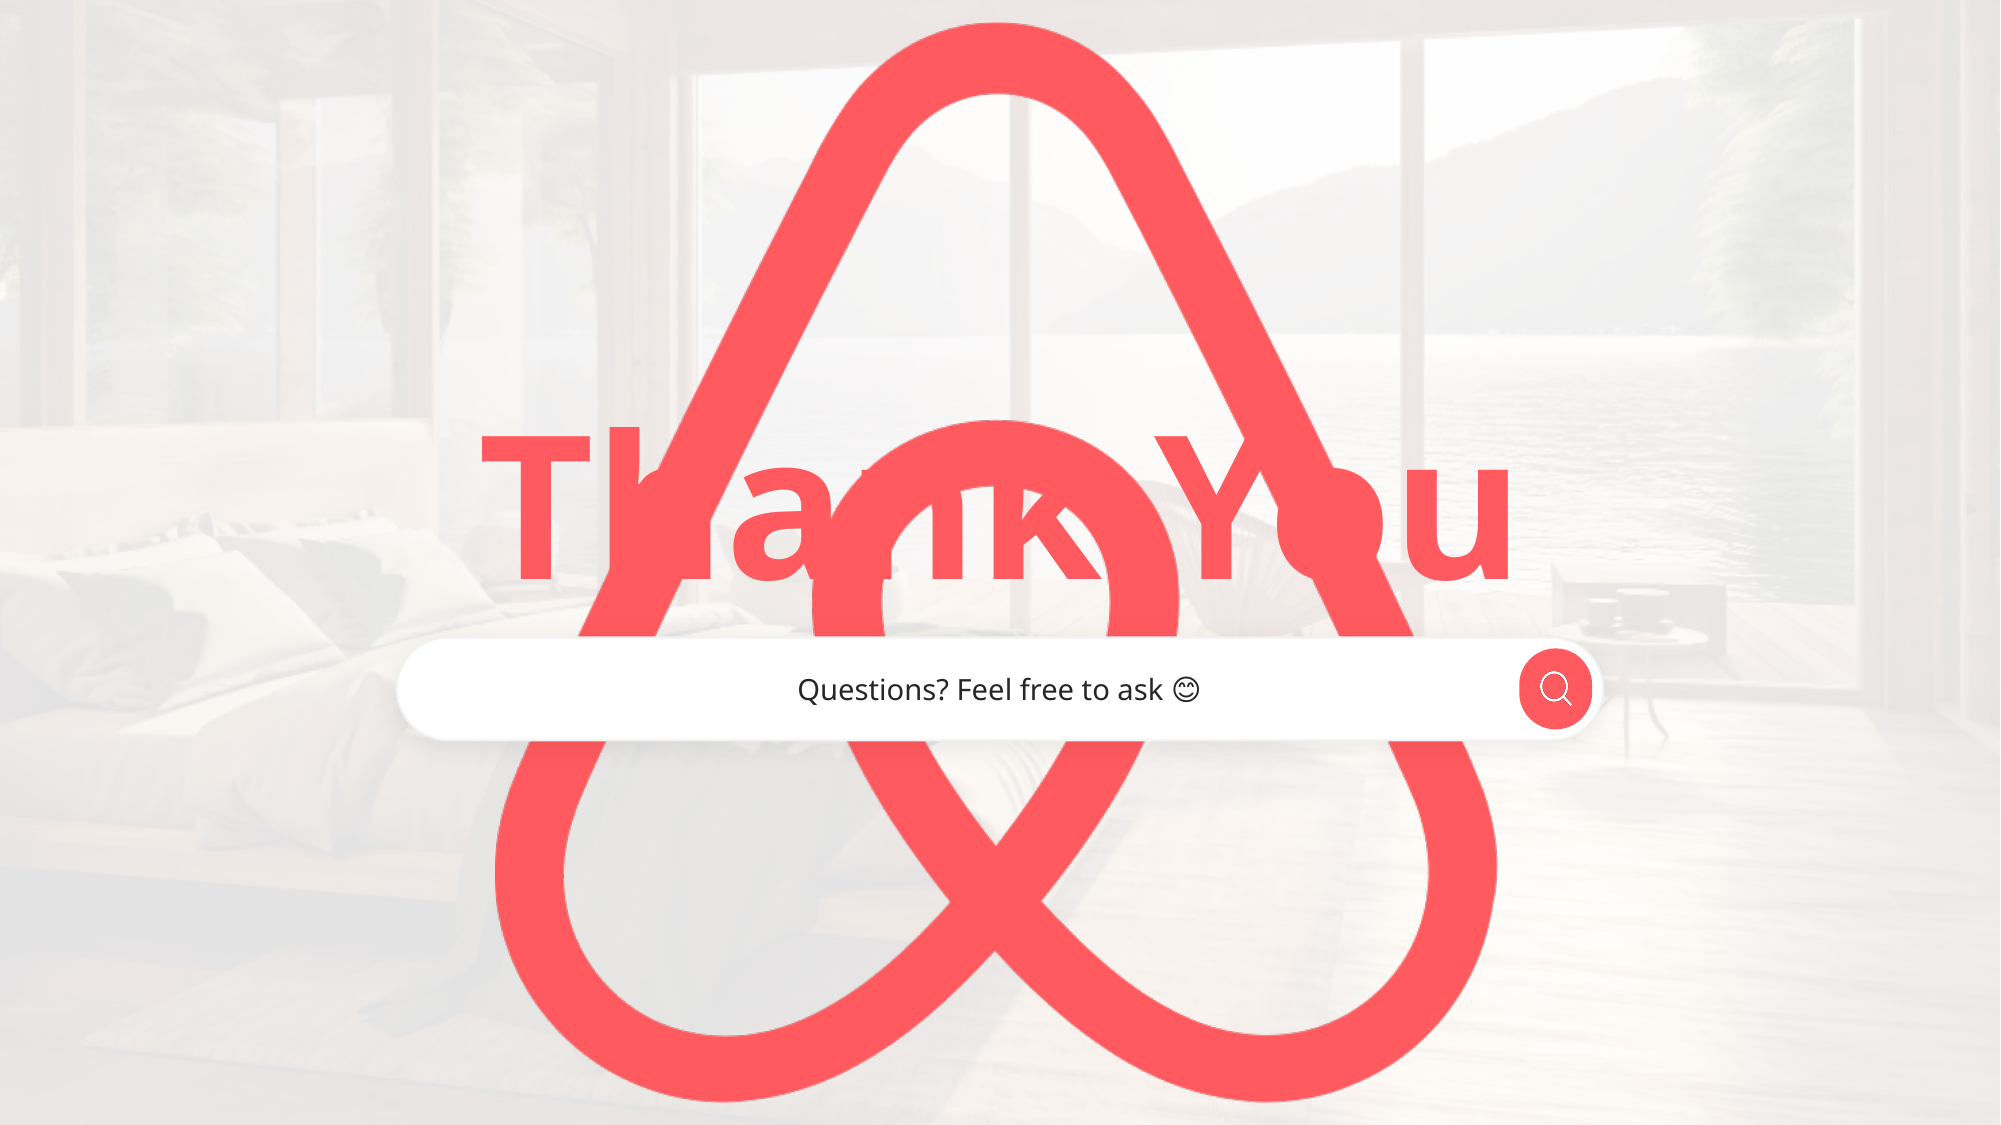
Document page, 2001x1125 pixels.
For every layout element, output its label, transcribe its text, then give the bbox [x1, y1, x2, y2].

text_box Thank You [325, 371, 1678, 627]
picture [495, 627, 1505, 636]
picture [495, 742, 1505, 1103]
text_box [396, 637, 1604, 741]
picture [495, 22, 1505, 371]
